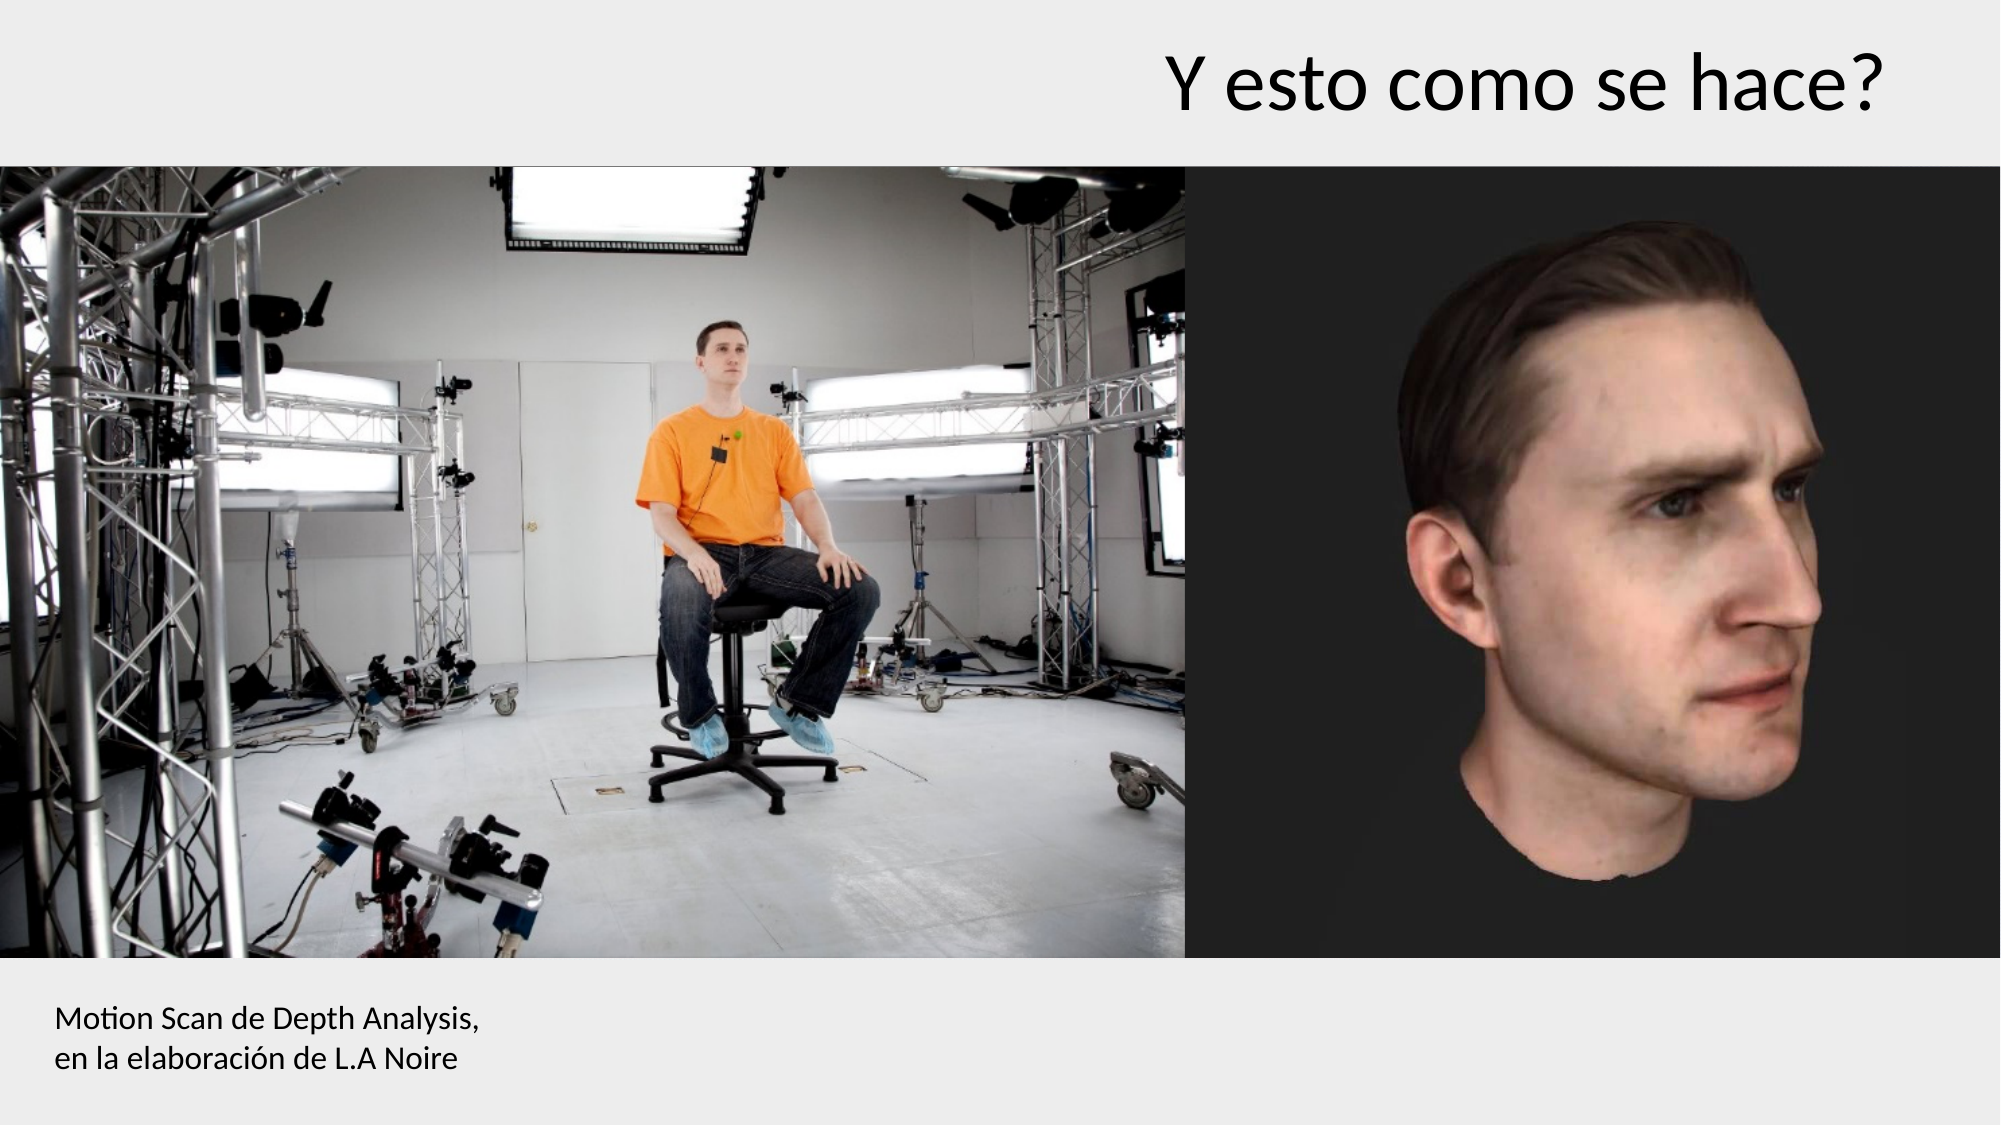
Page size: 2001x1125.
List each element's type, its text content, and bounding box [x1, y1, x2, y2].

text_box Motion Scan de Depth Analysis, en la elaboración de L.A Noire [39, 988, 515, 1084]
picture [0, 0, 2001, 1125]
text_box Y esto como se hace? [701, 20, 1971, 135]
